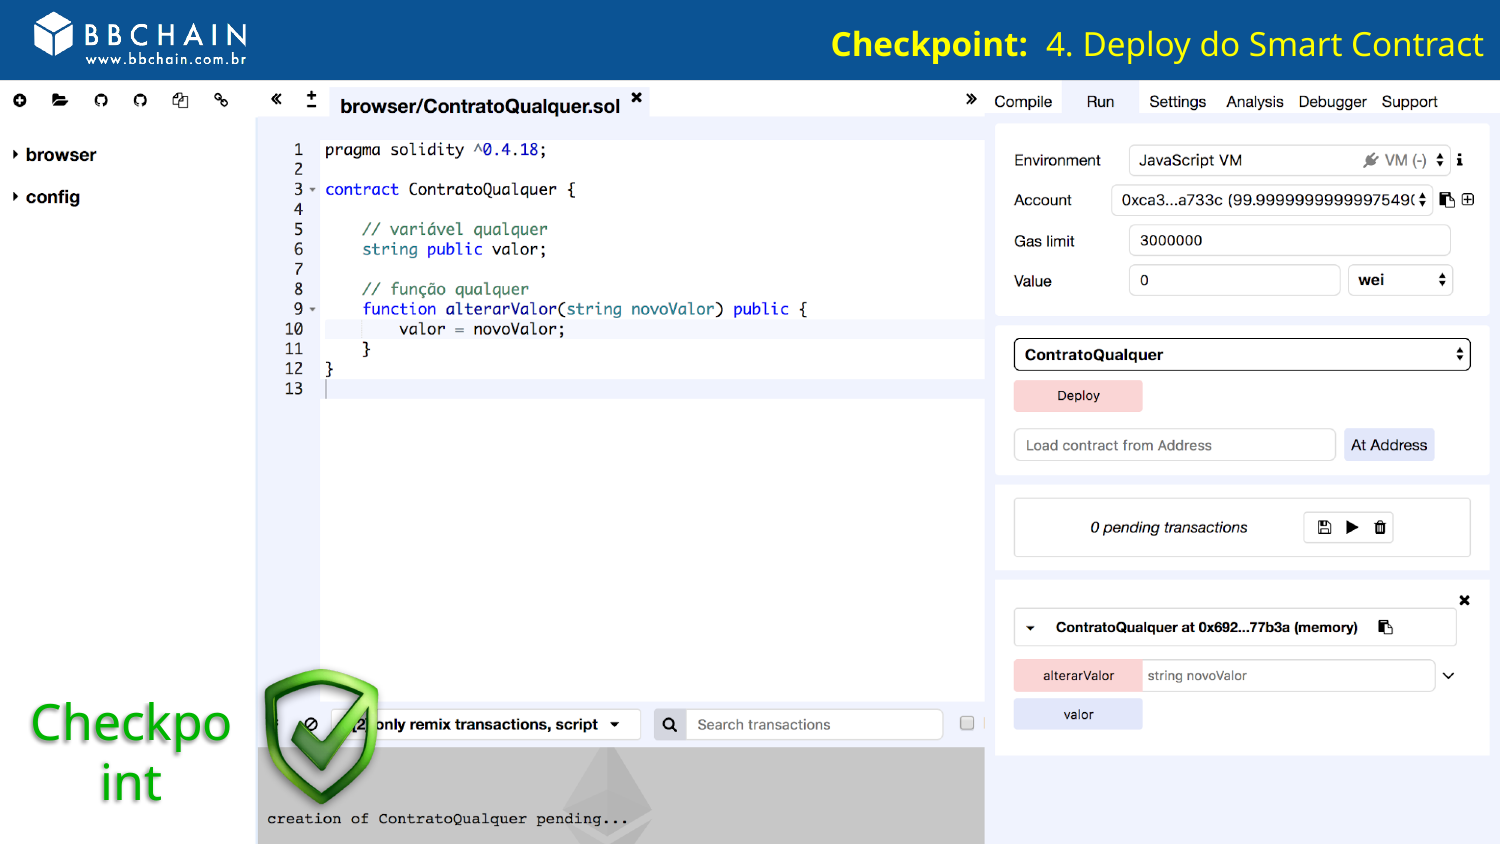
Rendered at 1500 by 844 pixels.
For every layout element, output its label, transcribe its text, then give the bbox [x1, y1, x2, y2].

text_box Checkpoint: 4. Deploy do Smart Contract [0, 0, 1500, 80]
picture [0, 80, 1500, 844]
